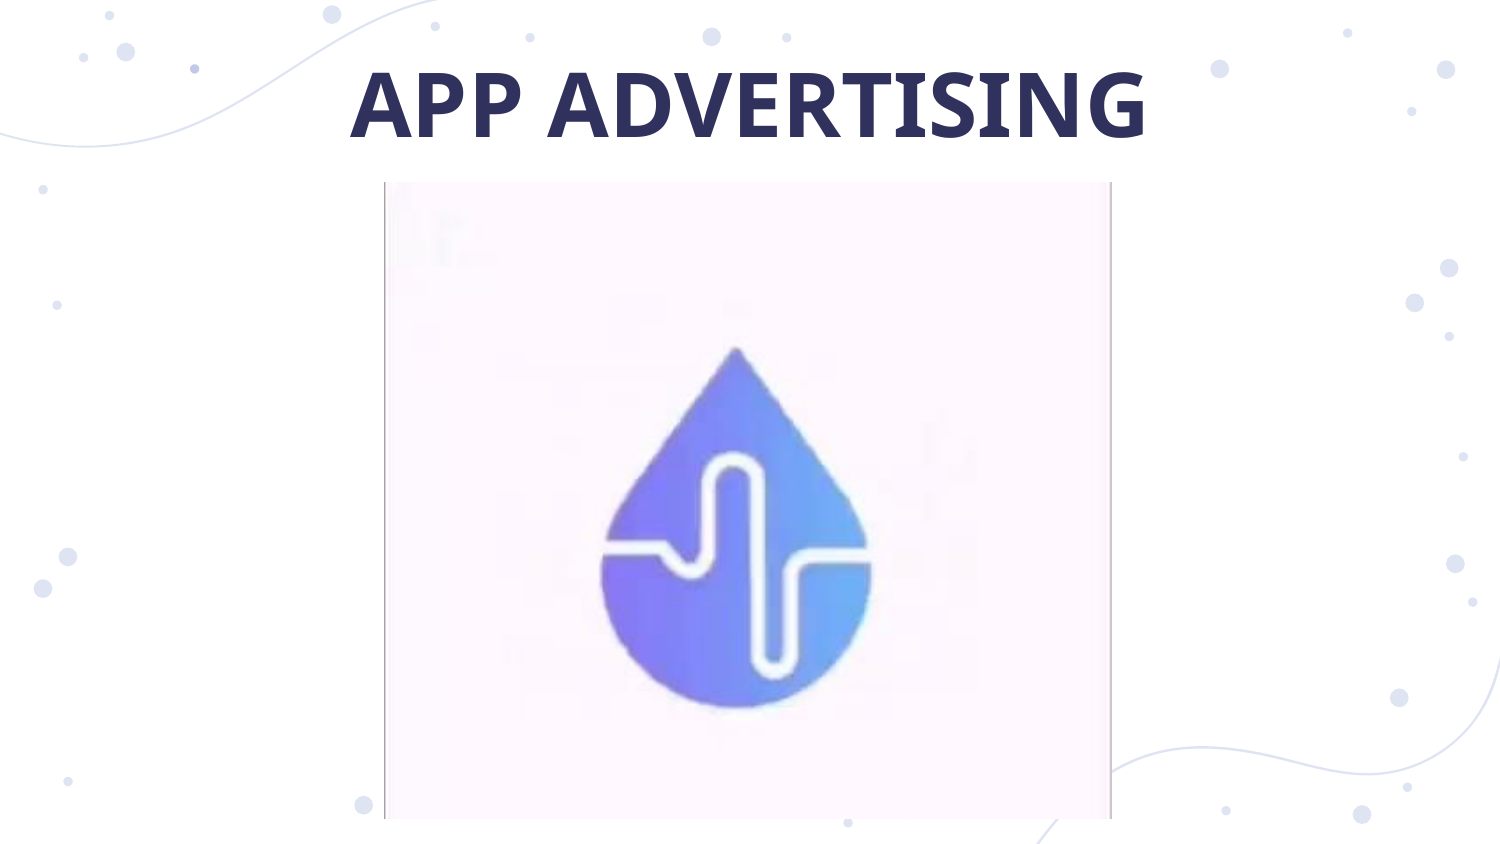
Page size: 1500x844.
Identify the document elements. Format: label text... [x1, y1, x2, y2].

title APP ADVERTISING [286, 0, 1214, 171]
picture [384, 182, 1113, 819]
